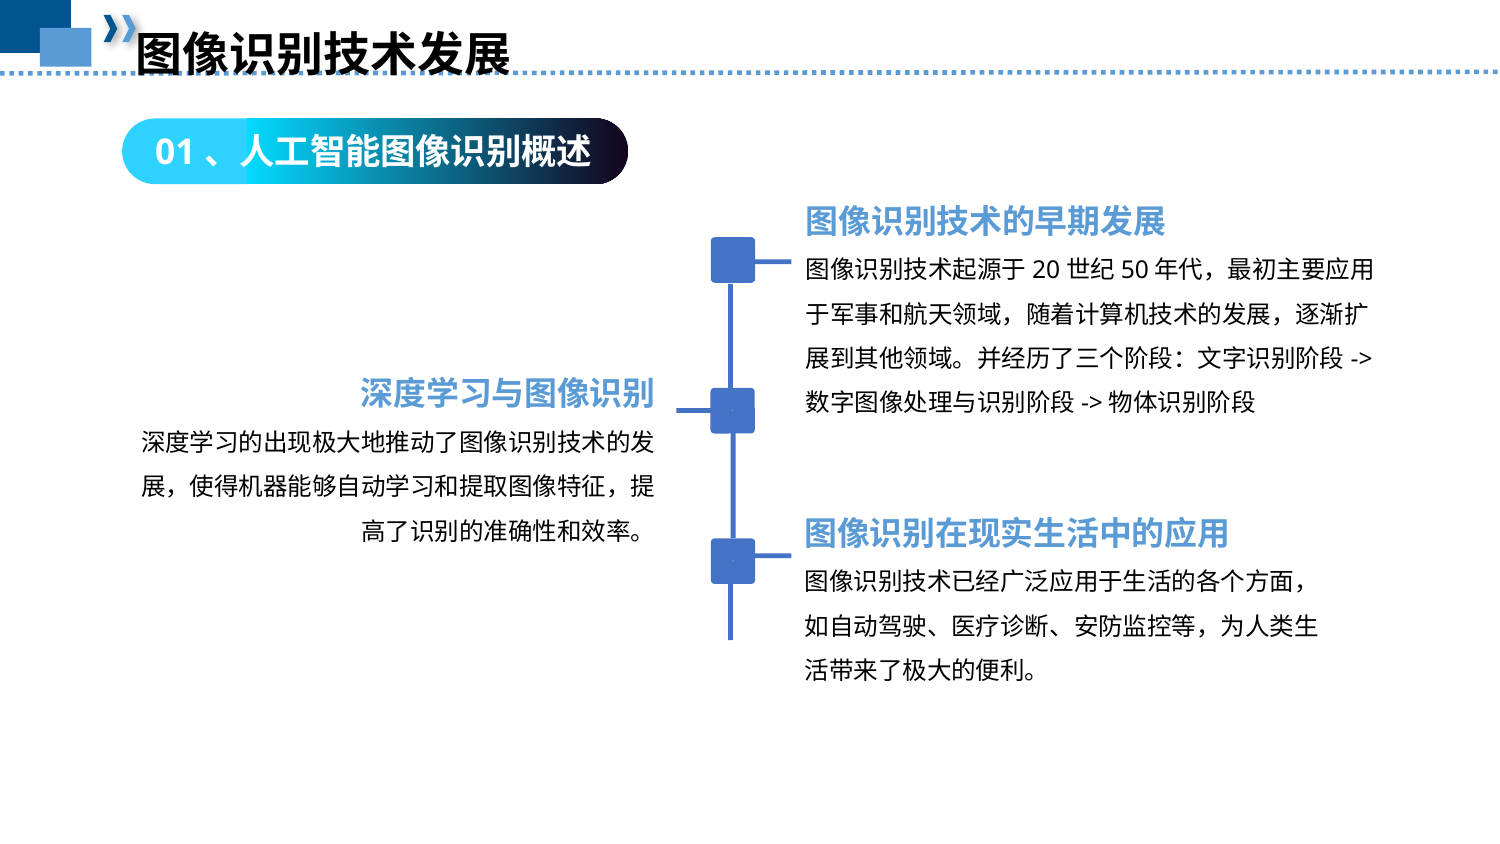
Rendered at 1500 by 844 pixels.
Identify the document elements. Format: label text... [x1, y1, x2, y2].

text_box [103, 14, 136, 43]
text_box 图像识别在现实生活中的应用 图像识别技术已经广泛应用于生活的各个方面，如自动驾驶、医疗诊断、安防监控等，为人类生活带来了极大的便利。 [789, 504, 1351, 692]
text_box 图像识别技术发展 [120, 0, 1275, 89]
text_box 3 [709, 537, 757, 586]
text_box 2 [709, 386, 756, 435]
text_box [727, 583, 734, 641]
text_box [757, 258, 792, 265]
text_box [675, 407, 709, 414]
text_box 深度学习与图像识别 深度学习的出现极大地推动了图像识别技术的发展，使得机器能够自动学习和提取图像特征，提高了识别的准确性和效率。 [110, 365, 671, 553]
text_box [730, 418, 737, 539]
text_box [122, 118, 629, 185]
text_box [727, 283, 734, 403]
text_box [757, 552, 792, 559]
text_box 图像识别技术的早期发展 图像识别技术起源于20世纪50年代，最初主要应用于军事和航天领域，随着计算机技术的发展，逐渐扩展到其他领域。并经历了三个阶段：文字识别阶段->数字图像处理与识别阶段->物体识别阶段 [790, 192, 1397, 425]
text_box 1 [709, 236, 757, 284]
